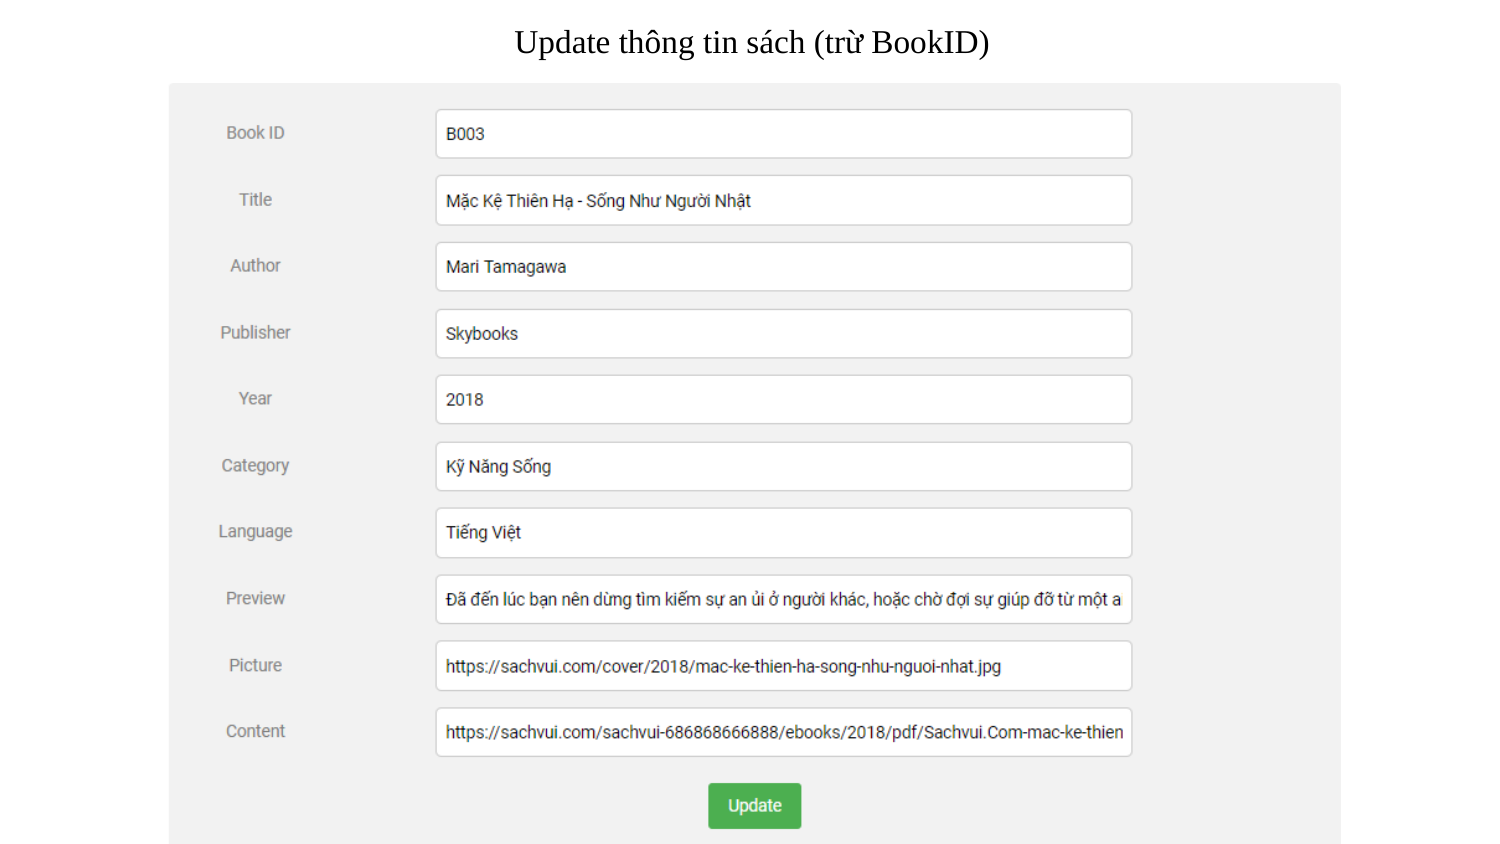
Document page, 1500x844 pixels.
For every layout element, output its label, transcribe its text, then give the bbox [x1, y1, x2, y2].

picture [163, 83, 1341, 844]
text_box Update thông tin sách (trừ BookID) [444, 12, 1061, 68]
